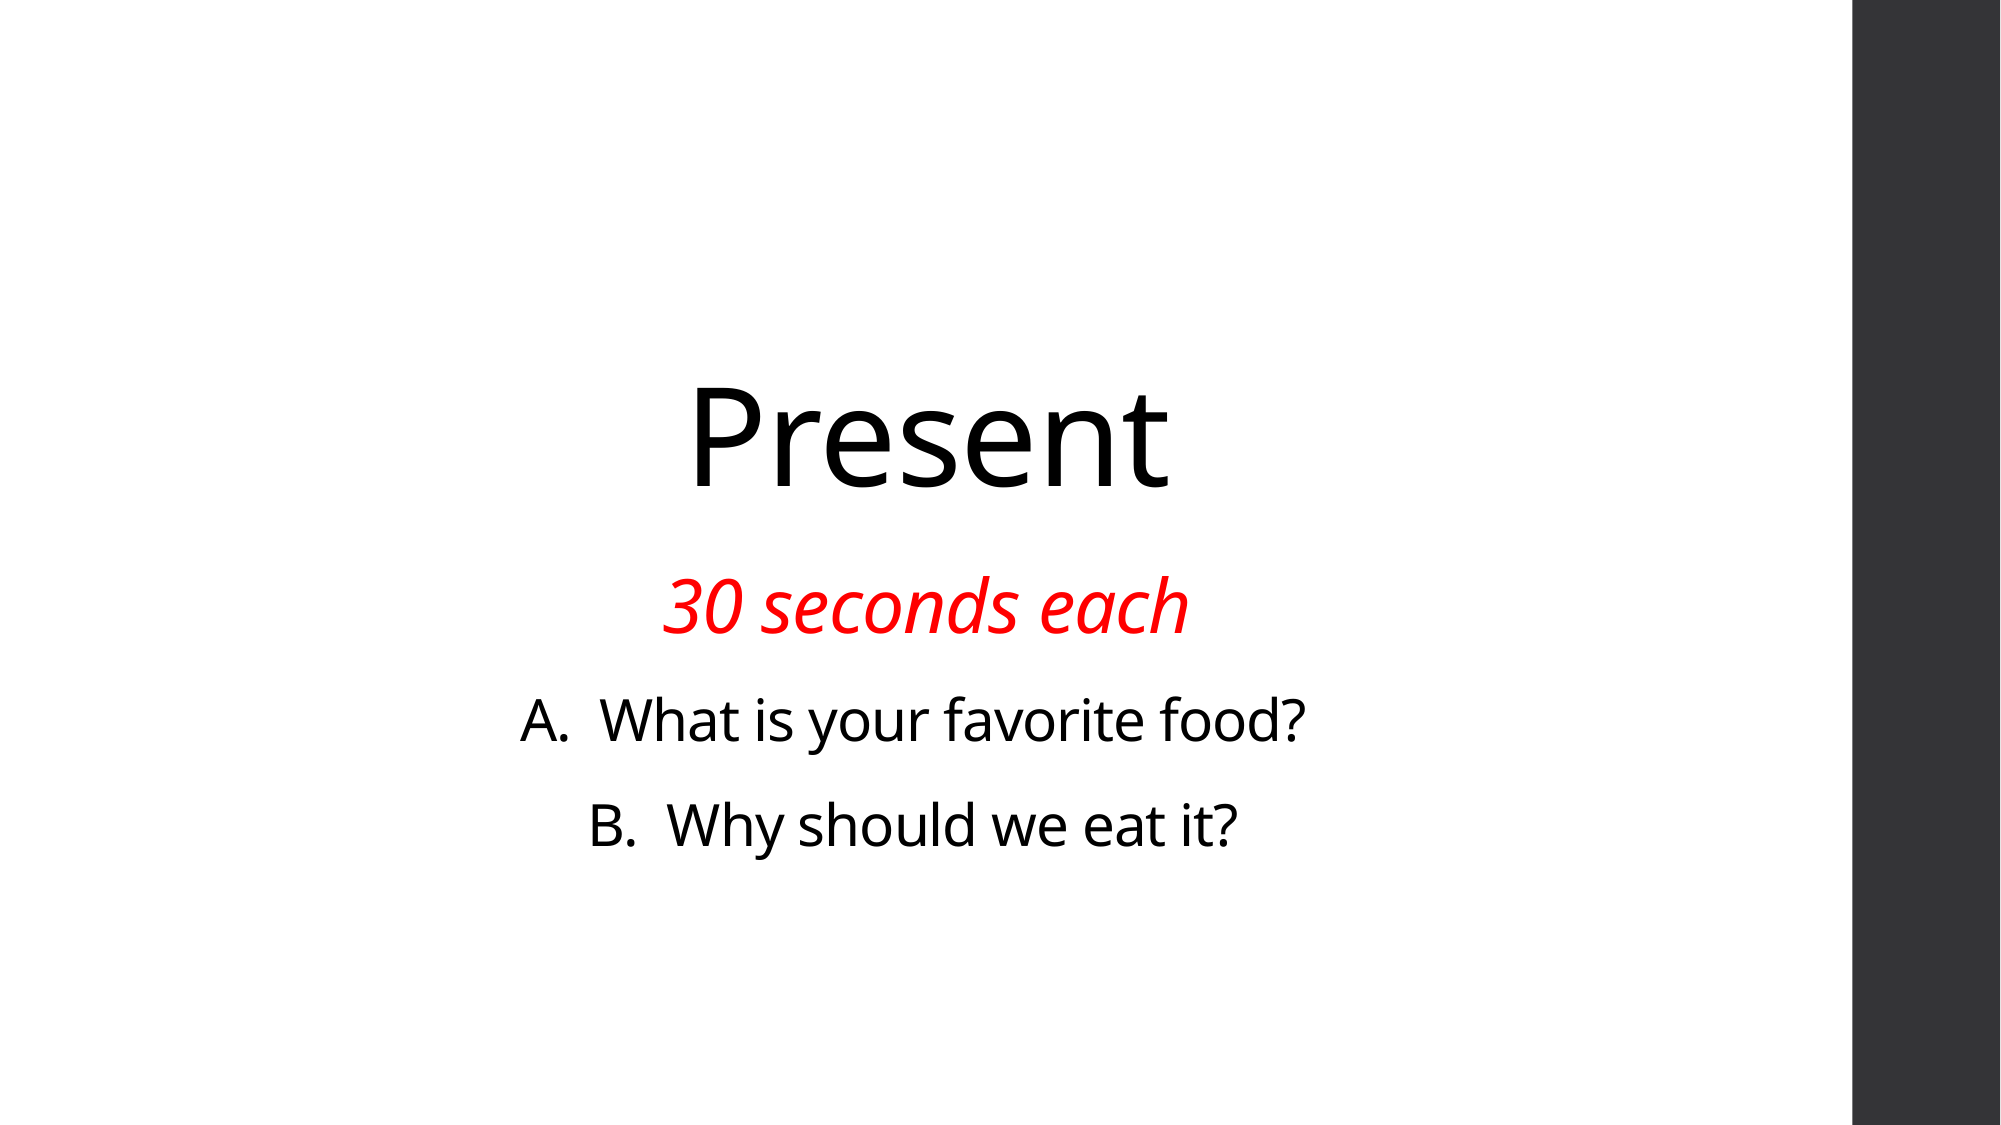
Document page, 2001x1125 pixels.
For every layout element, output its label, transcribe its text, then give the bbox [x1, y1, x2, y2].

title Present 30 seconds each A. What is your favorite food? B. Why should we eat it? [58, 60, 1797, 1031]
